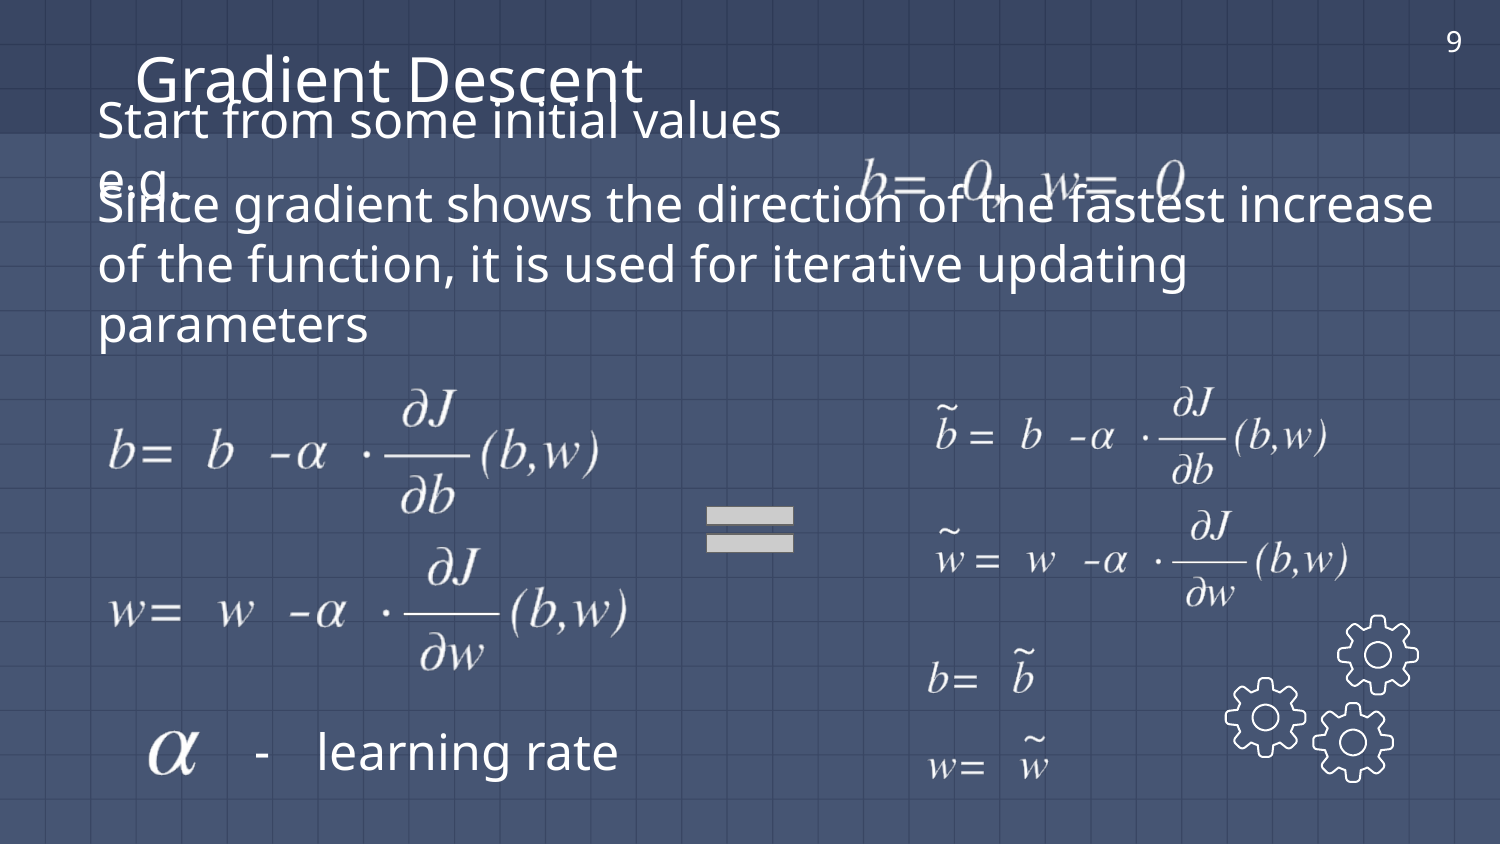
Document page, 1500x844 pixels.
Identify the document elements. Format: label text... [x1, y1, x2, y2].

picture [920, 377, 1357, 797]
title Gradient Descent [119, 12, 1381, 130]
text_box [706, 534, 794, 553]
title Start from some initial values e.g. [82, 126, 838, 224]
slide_number ‹#› [1408, 0, 1500, 88]
title Since gradient shows the direction of the fastest increase of the function, it is used for iterative updating parameters [82, 223, 1469, 368]
picture [99, 378, 638, 808]
text_box learning rate [226, 691, 751, 809]
text_box [706, 506, 794, 525]
picture [849, 146, 1197, 224]
